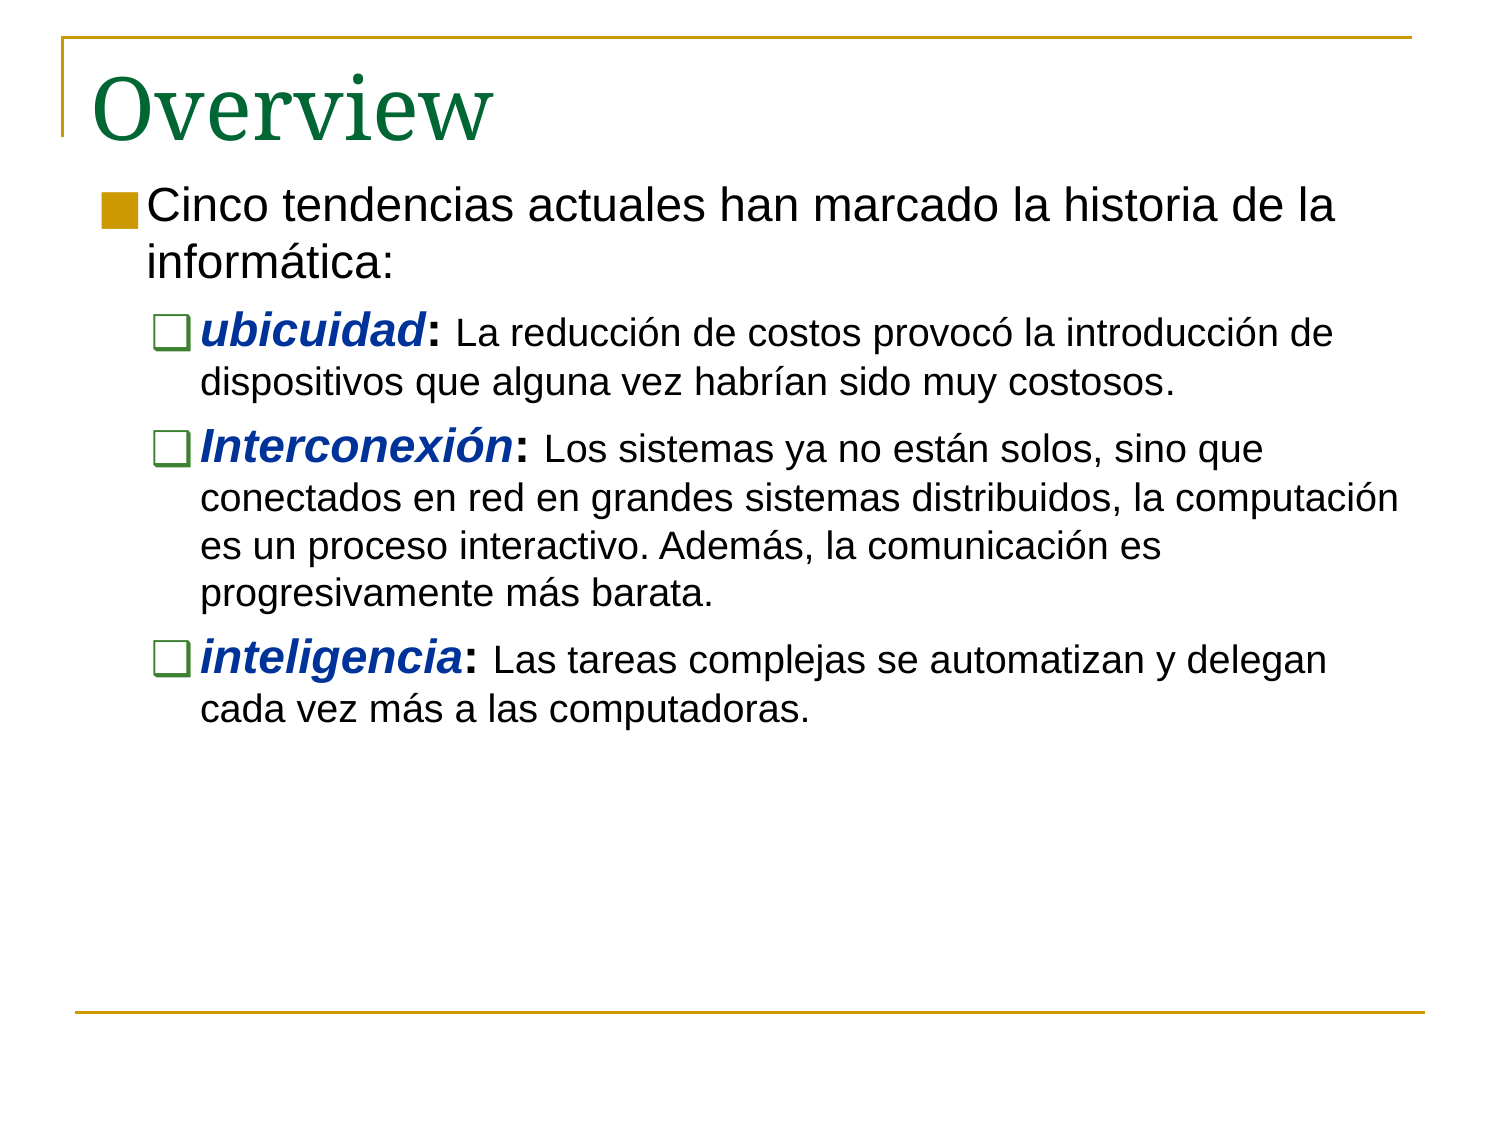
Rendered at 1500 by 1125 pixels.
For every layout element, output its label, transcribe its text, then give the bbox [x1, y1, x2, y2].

title Overview [75, 45, 1425, 165]
list Cinco tendencias actuales han marcado la historia de la informática: ubicuidad: La reducción de costos provocó la introducción de dispositivos que alguna vez habrían sido muy costosos. Interconexión: Los sistemas ya no están solos, sino que conectados en red en grandes sistemas distribuidos, la computación es un proceso interactivo. Además, la comunicación es progresivamente más barata. inteligencia: Las tareas complejas se automatizan y delegan cada vez más a las computadoras. [75, 165, 1425, 1041]
